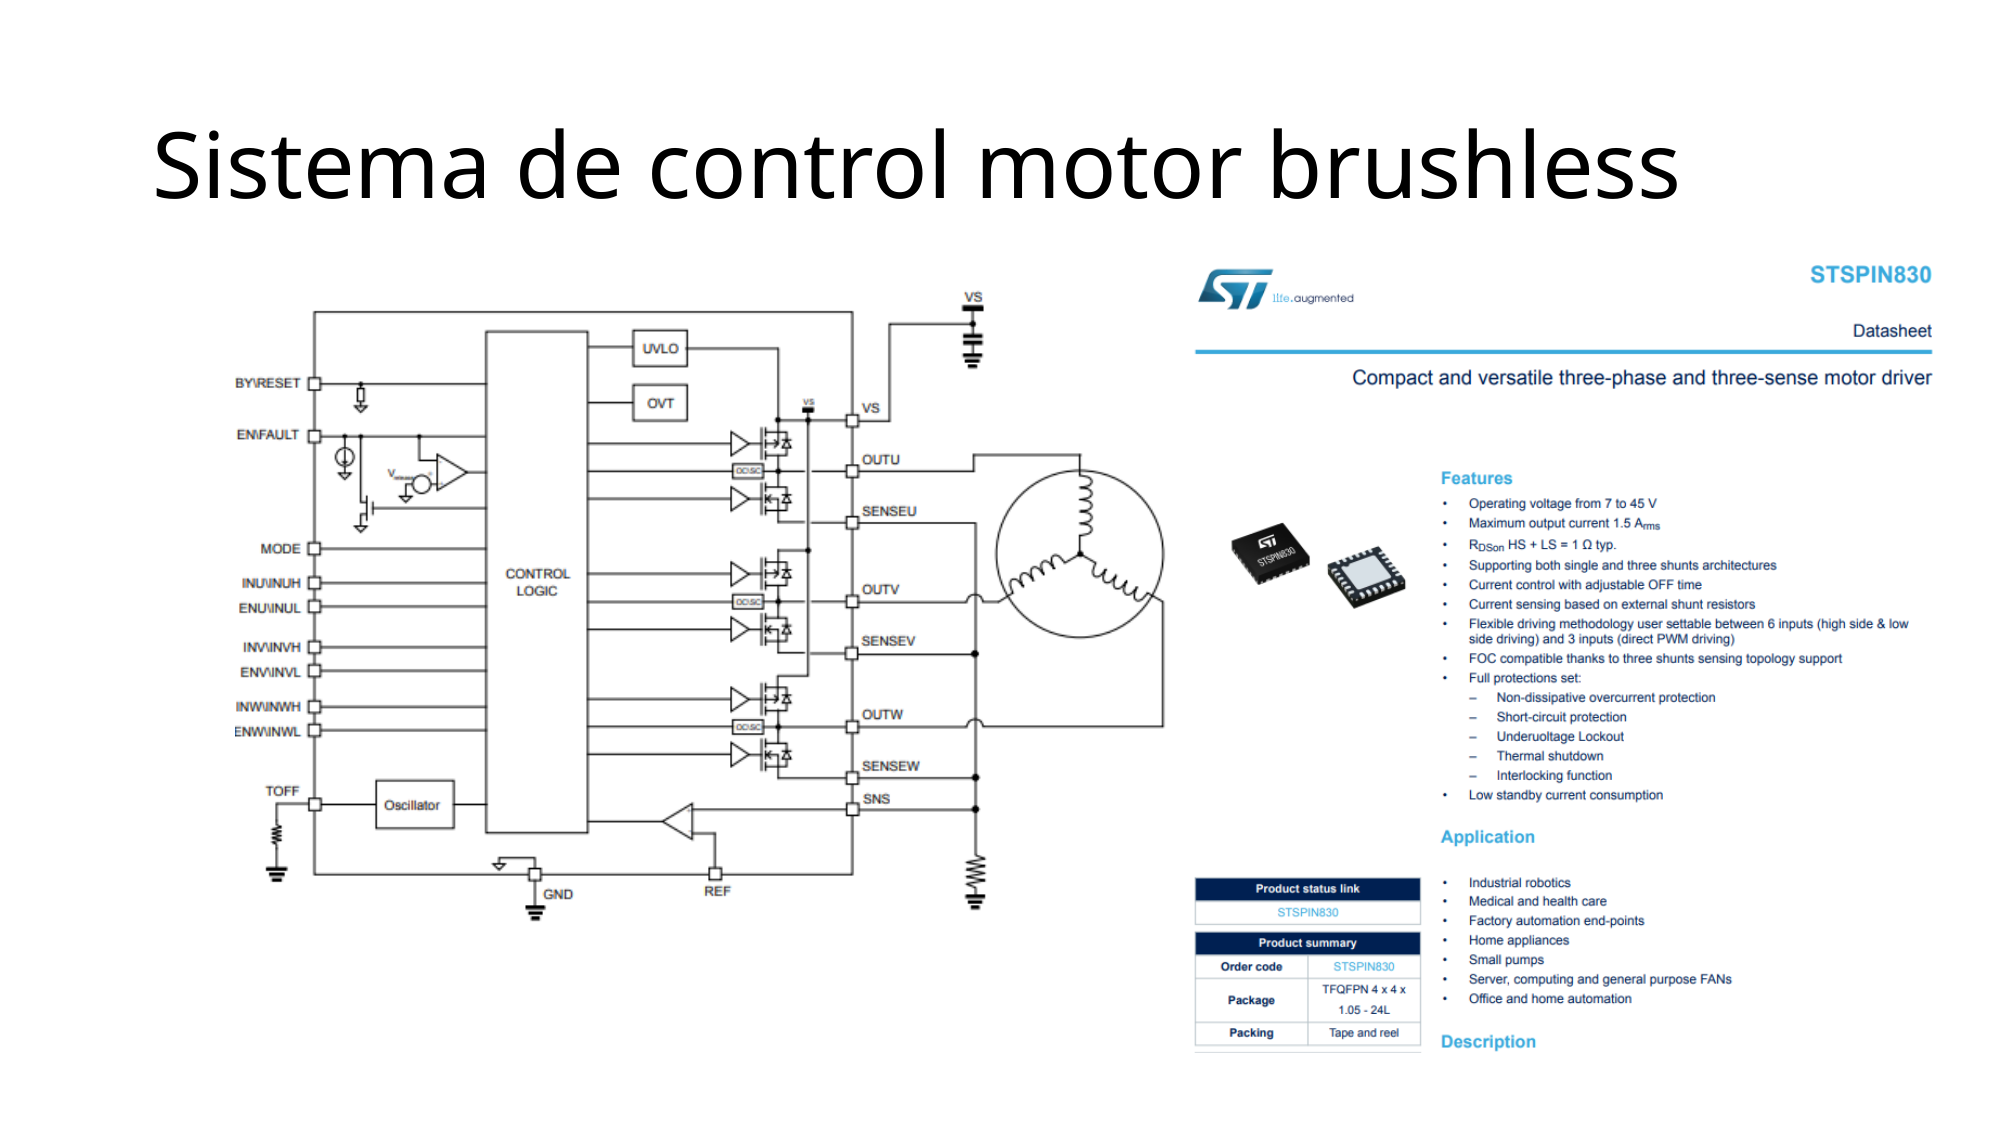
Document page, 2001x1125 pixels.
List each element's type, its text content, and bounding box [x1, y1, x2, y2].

picture [235, 236, 1961, 1053]
title Sistema de control motor brushless [137, 59, 1863, 278]
